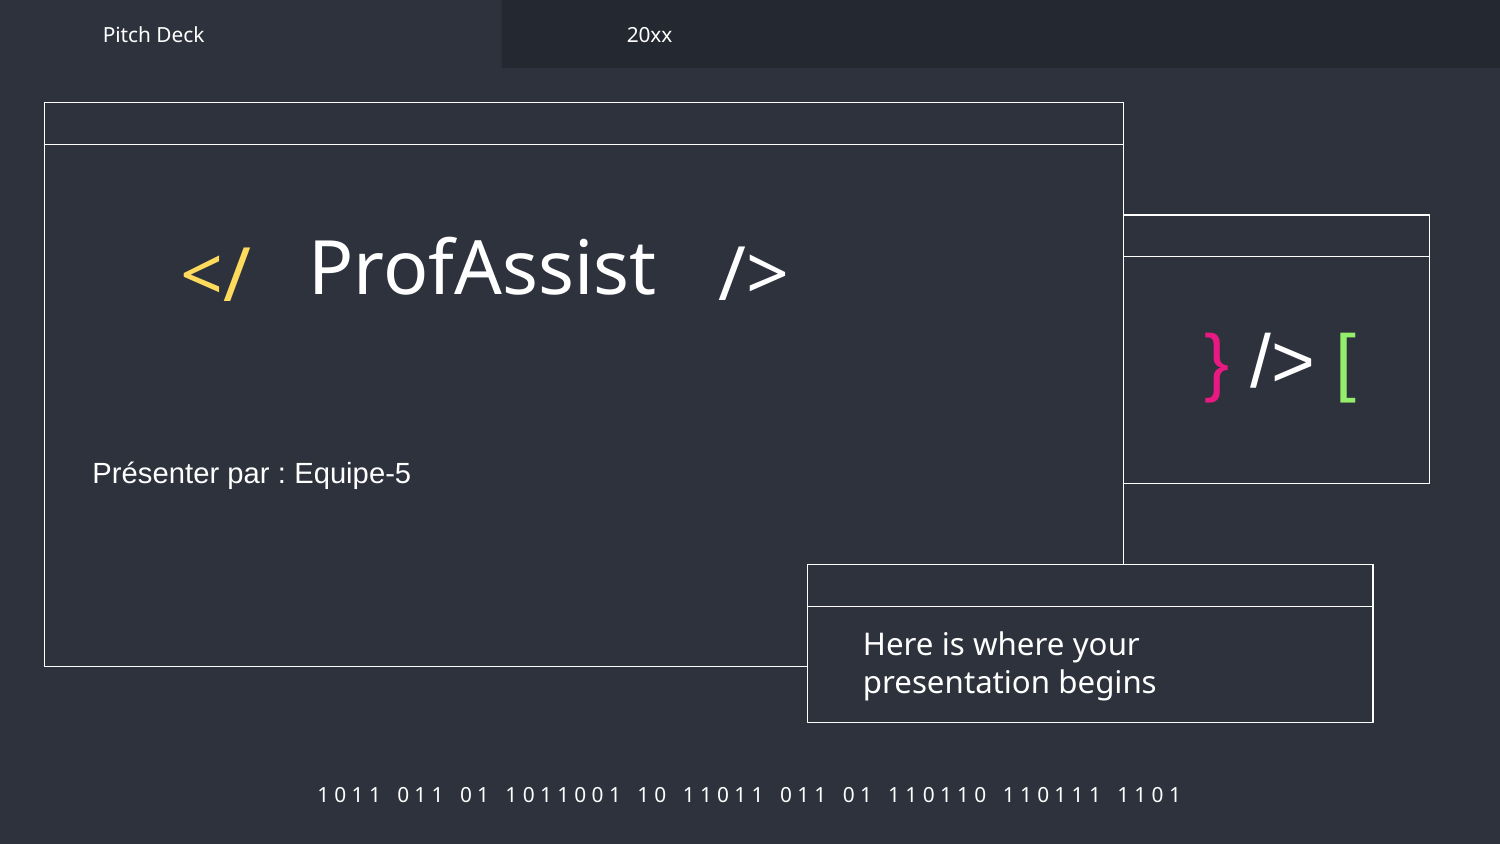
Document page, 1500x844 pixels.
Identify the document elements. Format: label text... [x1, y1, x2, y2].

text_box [1123, 214, 1430, 484]
text_box 20xx [611, 19, 940, 49]
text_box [44, 102, 1124, 667]
text_box Pitch Deck [87, 19, 416, 49]
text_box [807, 564, 1374, 723]
